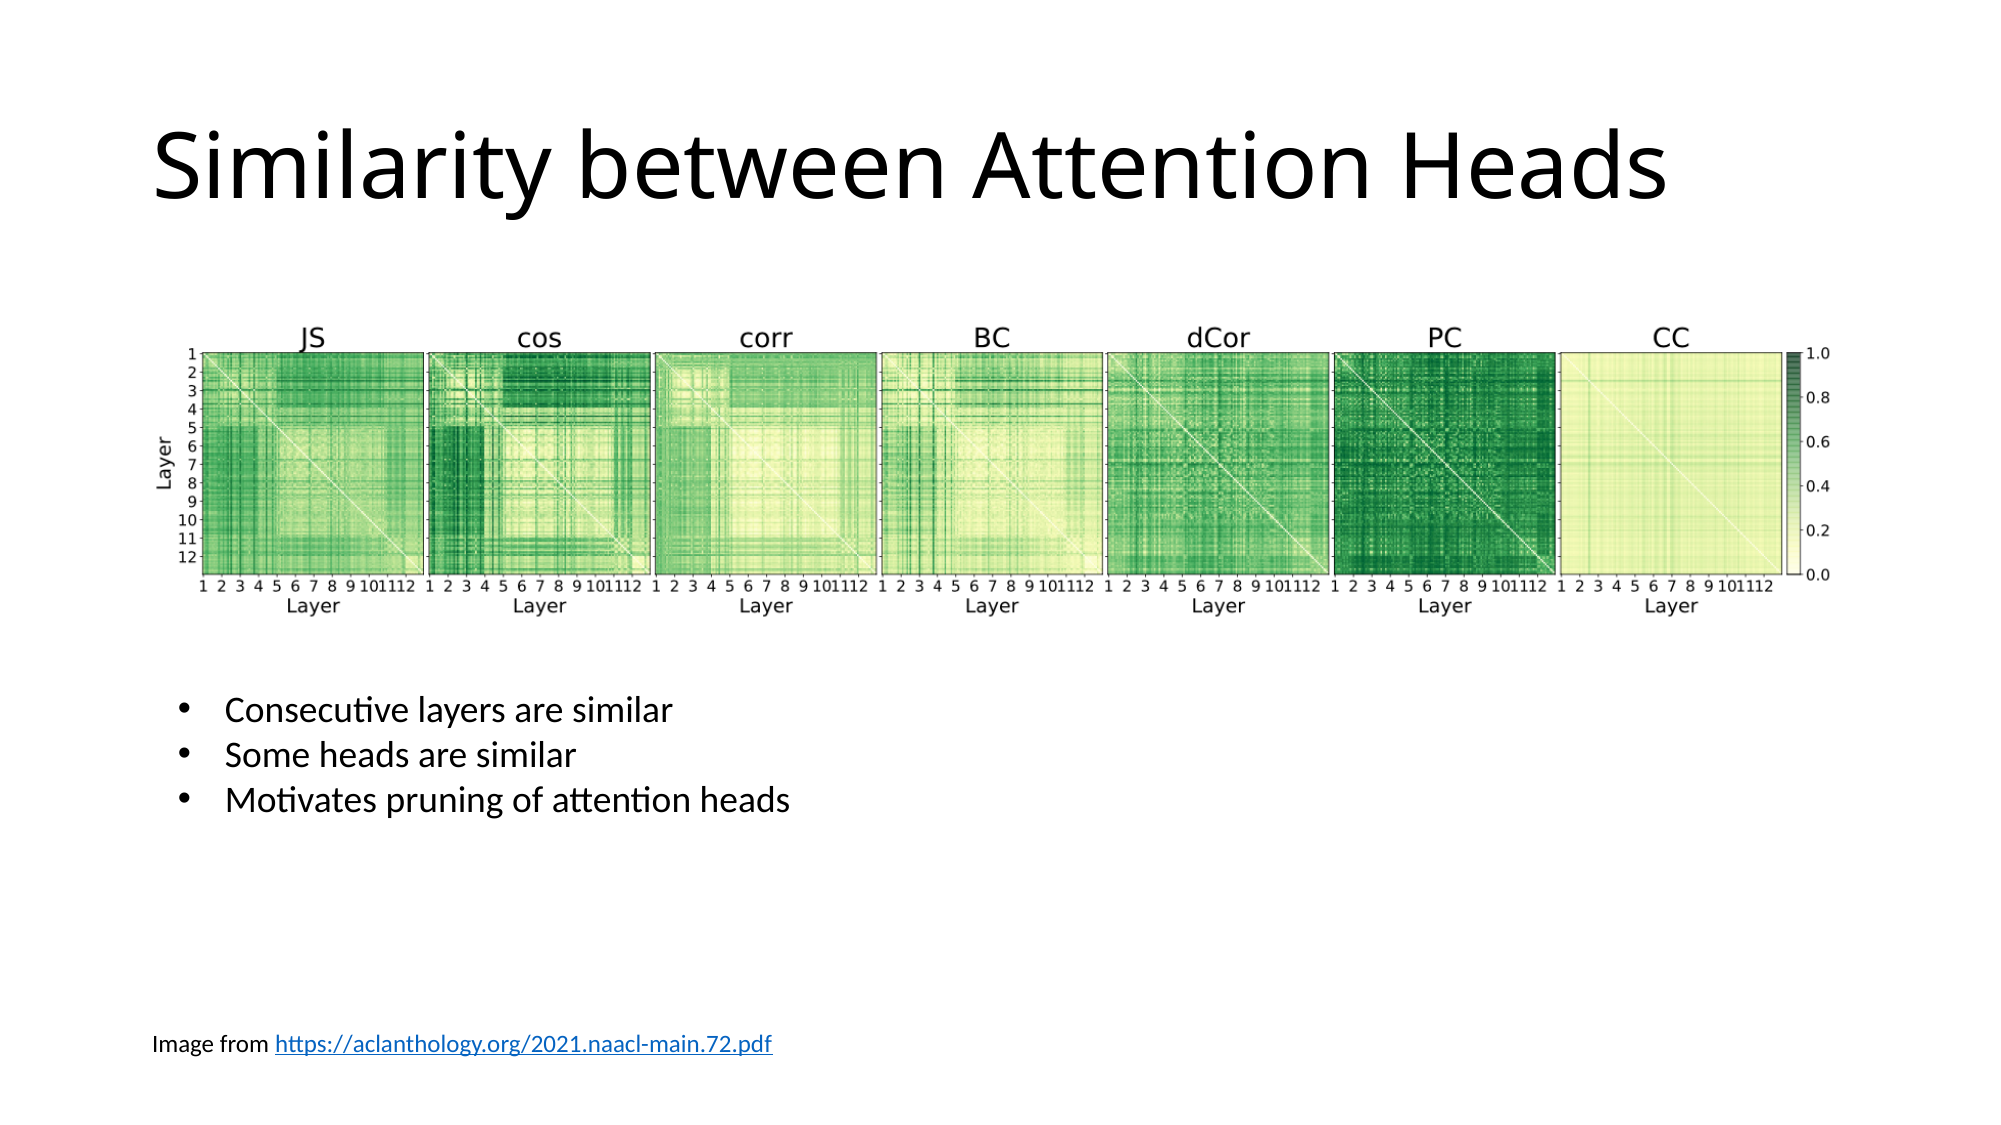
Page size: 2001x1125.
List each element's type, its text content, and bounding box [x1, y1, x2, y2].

title Similarity between Attention Heads [137, 59, 1863, 278]
text_box Consecutive layers are similar Some heads are similar Motivates pruning of attention heads [163, 677, 1314, 828]
text_box Image from https://aclanthology.org/2021.naacl-main.72.pdf [137, 1019, 1356, 1065]
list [137, 302, 1863, 638]
